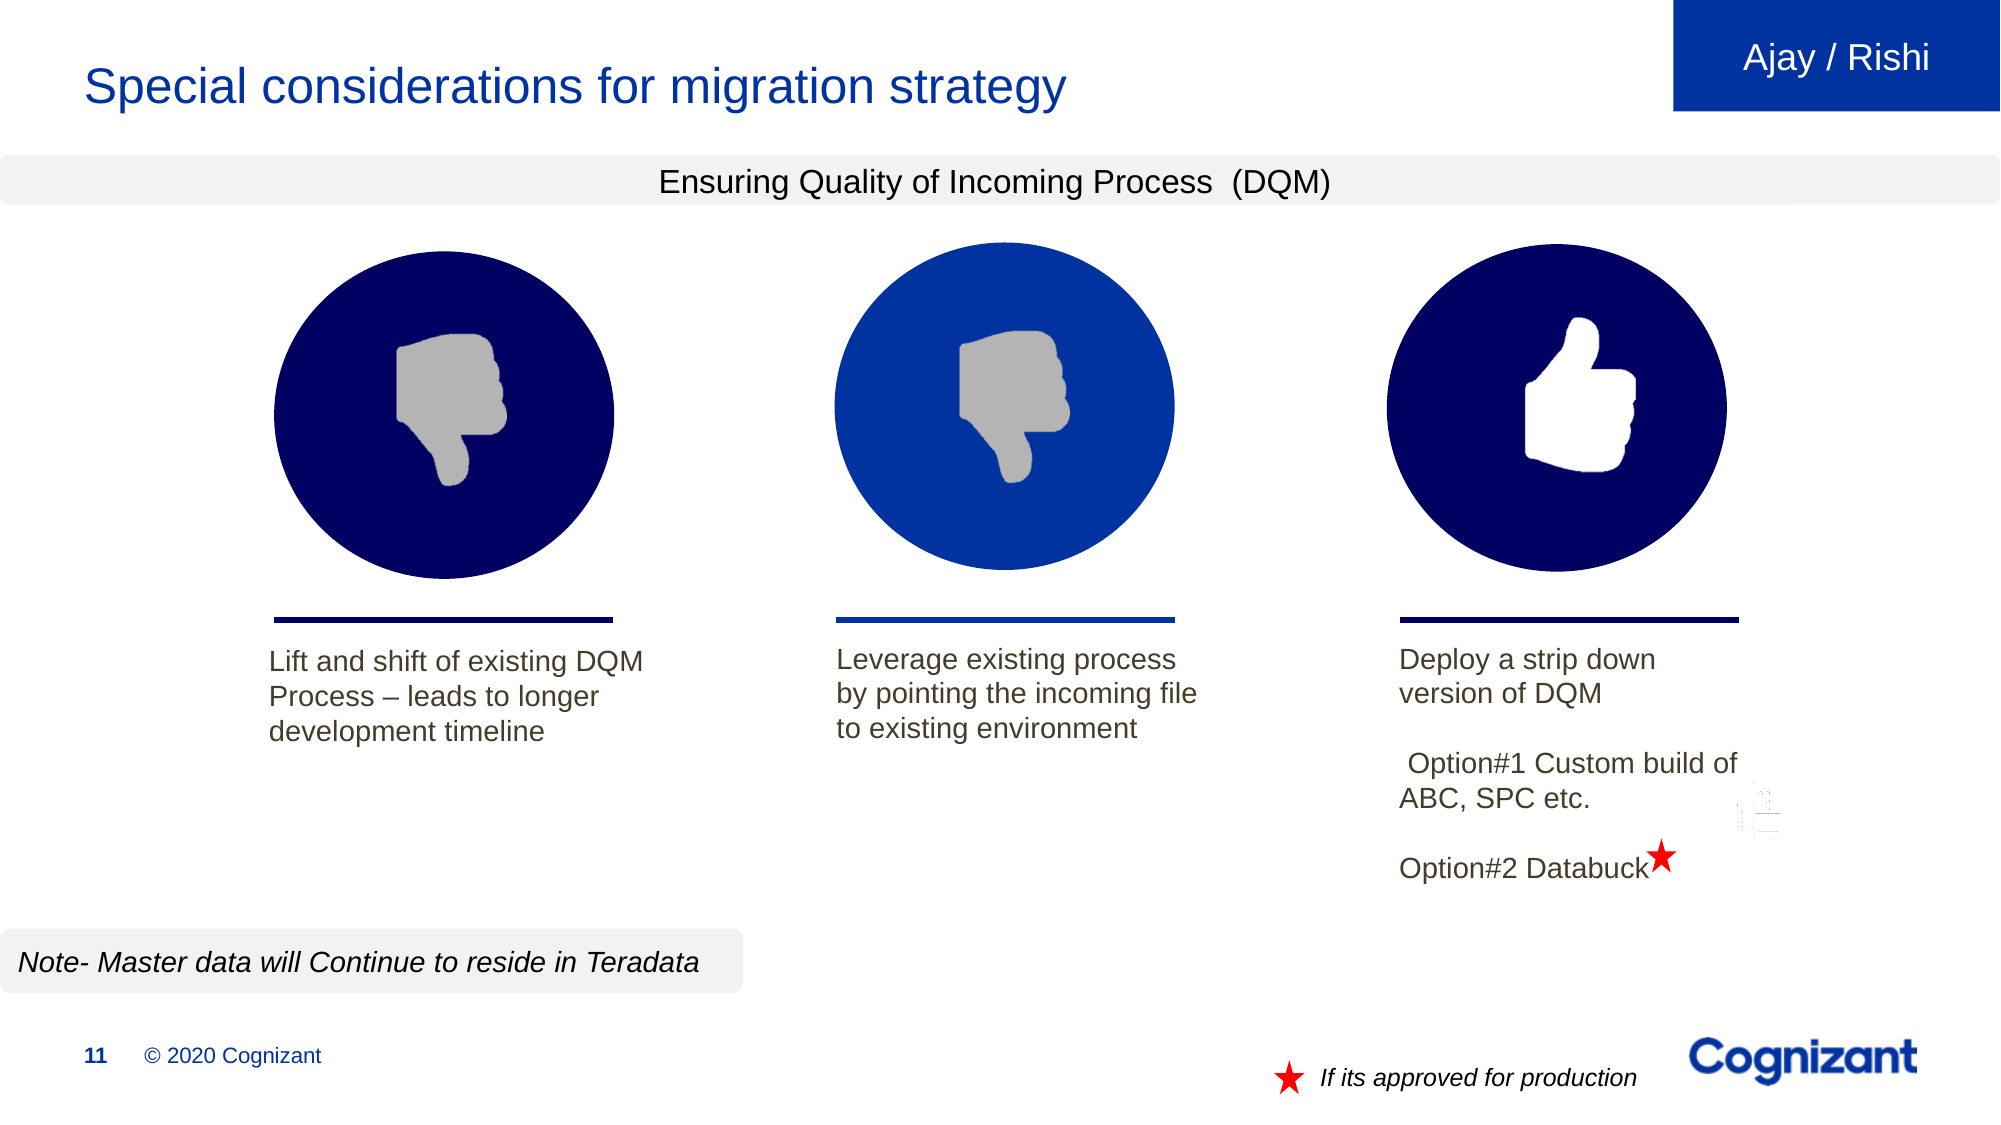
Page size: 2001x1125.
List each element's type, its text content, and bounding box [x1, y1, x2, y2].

picture [1465, 309, 1647, 495]
text_box If its approved for production [1305, 1054, 1677, 1100]
text_box Leverage existing process by pointing the incoming file to existing environment [836, 639, 1212, 745]
picture [348, 330, 507, 489]
title Special considerations for migration strategy [83, 60, 1925, 153]
text_box [1386, 244, 1727, 572]
text_box Ajay / Rishi [1672, 0, 2000, 112]
picture [1726, 781, 1781, 840]
text_box Ensuring Quality of Incoming Process (DQM) [0, 153, 2000, 206]
text_box [274, 251, 615, 579]
text_box Note- Master data will Continue to reside in Teradata [0, 927, 744, 994]
slide_number 11 [84, 1041, 135, 1068]
picture [911, 327, 1070, 486]
text_box [1271, 1056, 1308, 1098]
text_box [1643, 834, 1680, 876]
text_box Deploy a strip down version of DQM Option#1 Custom build of ABC, SPC etc. Option#2 Databuck [1399, 639, 1751, 885]
footer © 2020 Cognizant [144, 1026, 1145, 1068]
text_box Lift and shift of existing DQM Process – leads to longer development timeline [269, 642, 736, 748]
text_box [834, 242, 1175, 571]
picture [1689, 1037, 1917, 1086]
